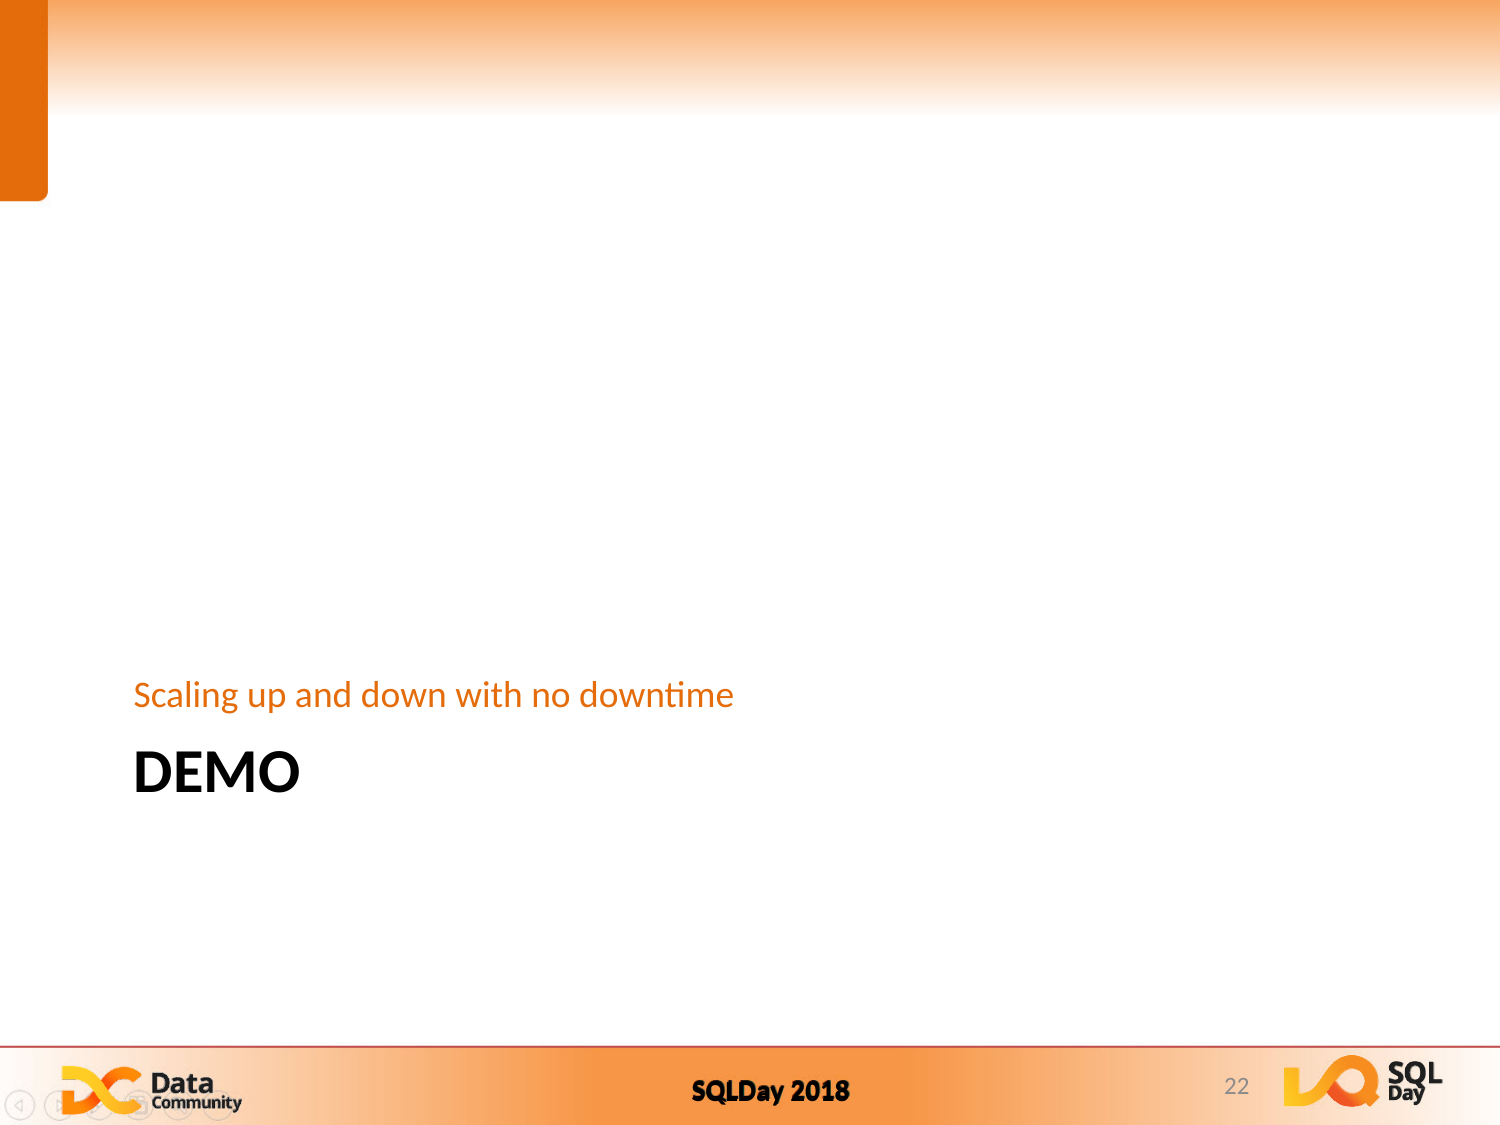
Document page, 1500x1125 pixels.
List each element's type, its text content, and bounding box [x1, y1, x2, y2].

list Scaling up and down with no downtime [118, 476, 1394, 723]
picture [0, 0, 1500, 1125]
slide_number 22 [927, 1054, 1265, 1115]
title DEMO [118, 723, 1394, 947]
